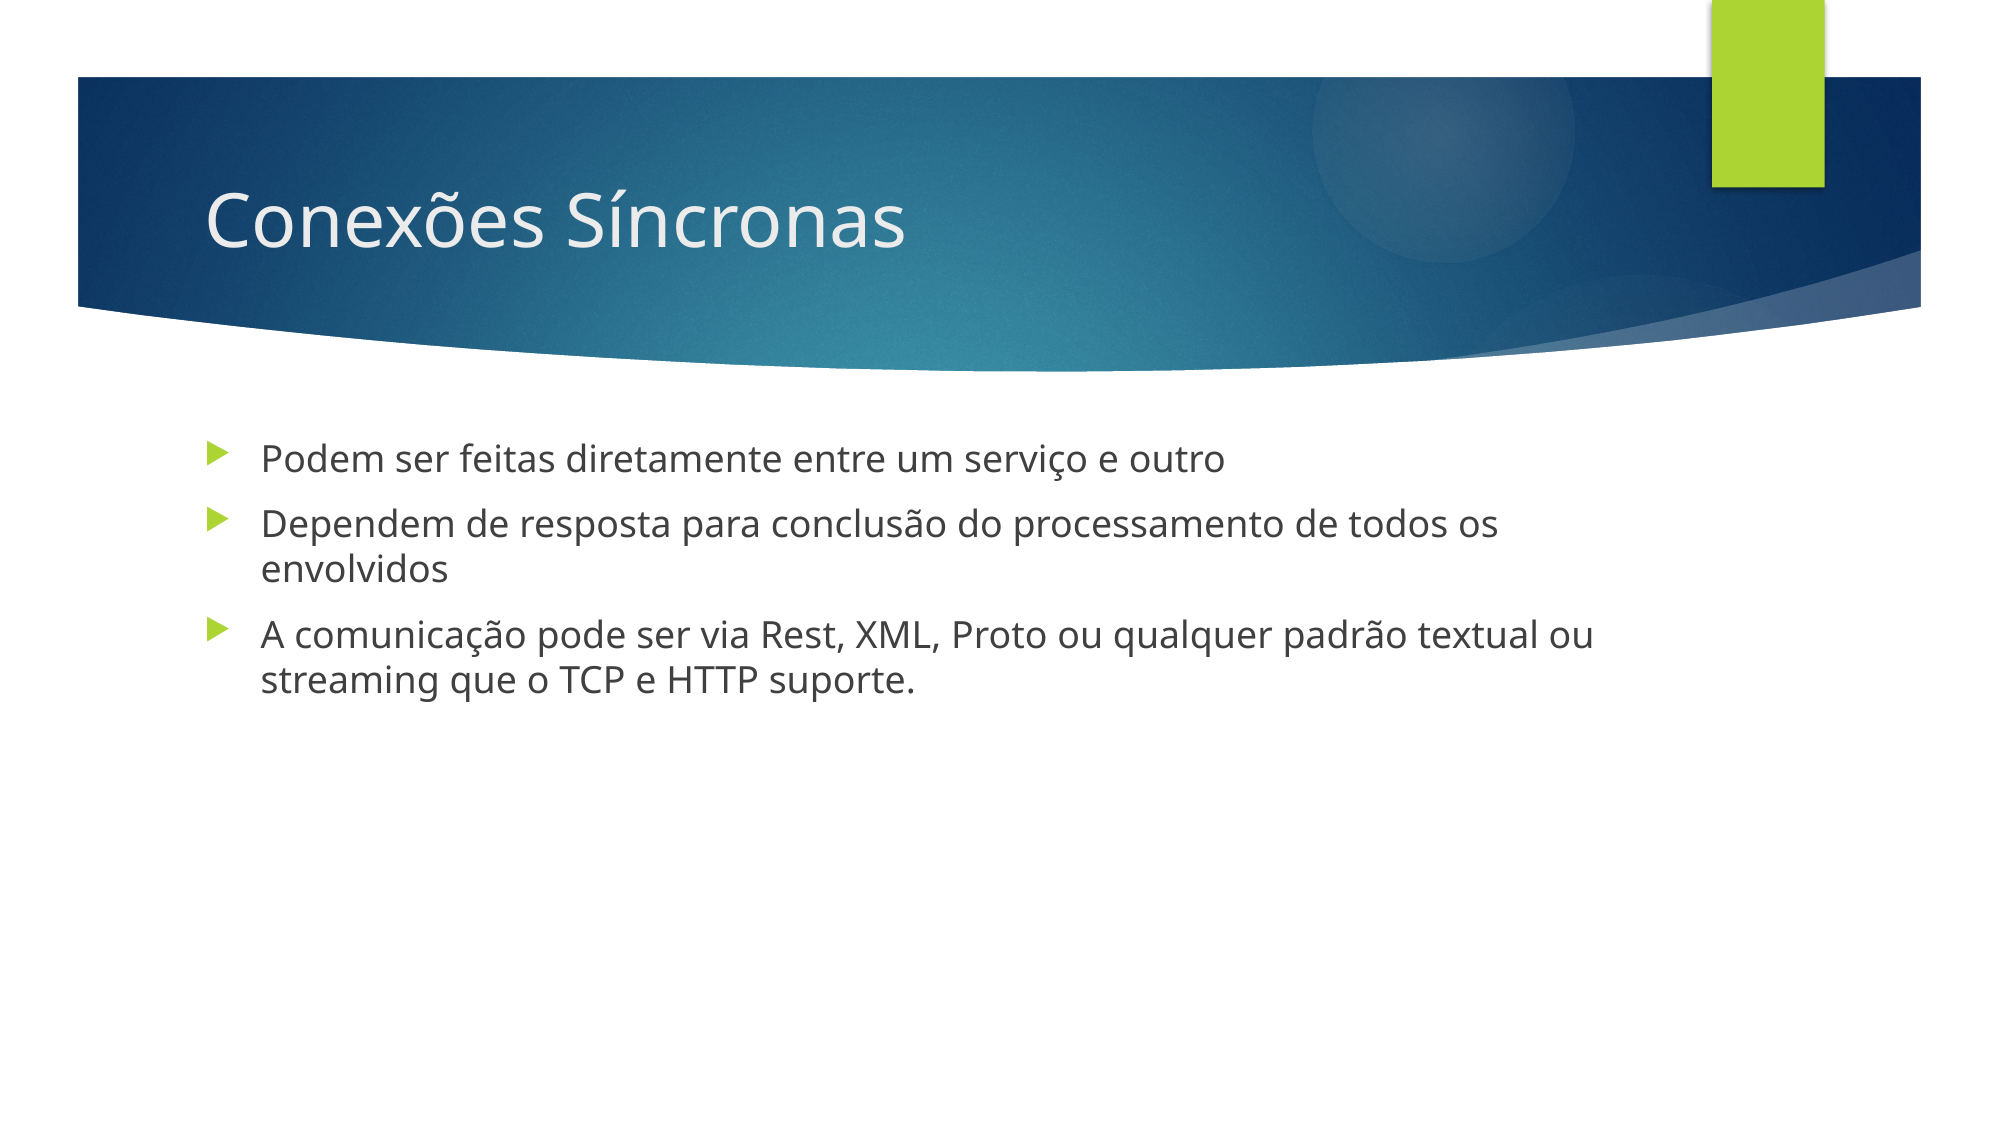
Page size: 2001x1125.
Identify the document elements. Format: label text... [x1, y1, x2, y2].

list Podem ser feitas diretamente entre um serviço e outro Dependem de resposta para conclusão do processamento de todos os envolvidos A comunicação pode ser via Rest, XML, Proto ou qualquer padrão textual ou streaming que o TCP e HTTP suporte. [189, 427, 1627, 988]
title Conexões Síncronas [189, 159, 1627, 276]
